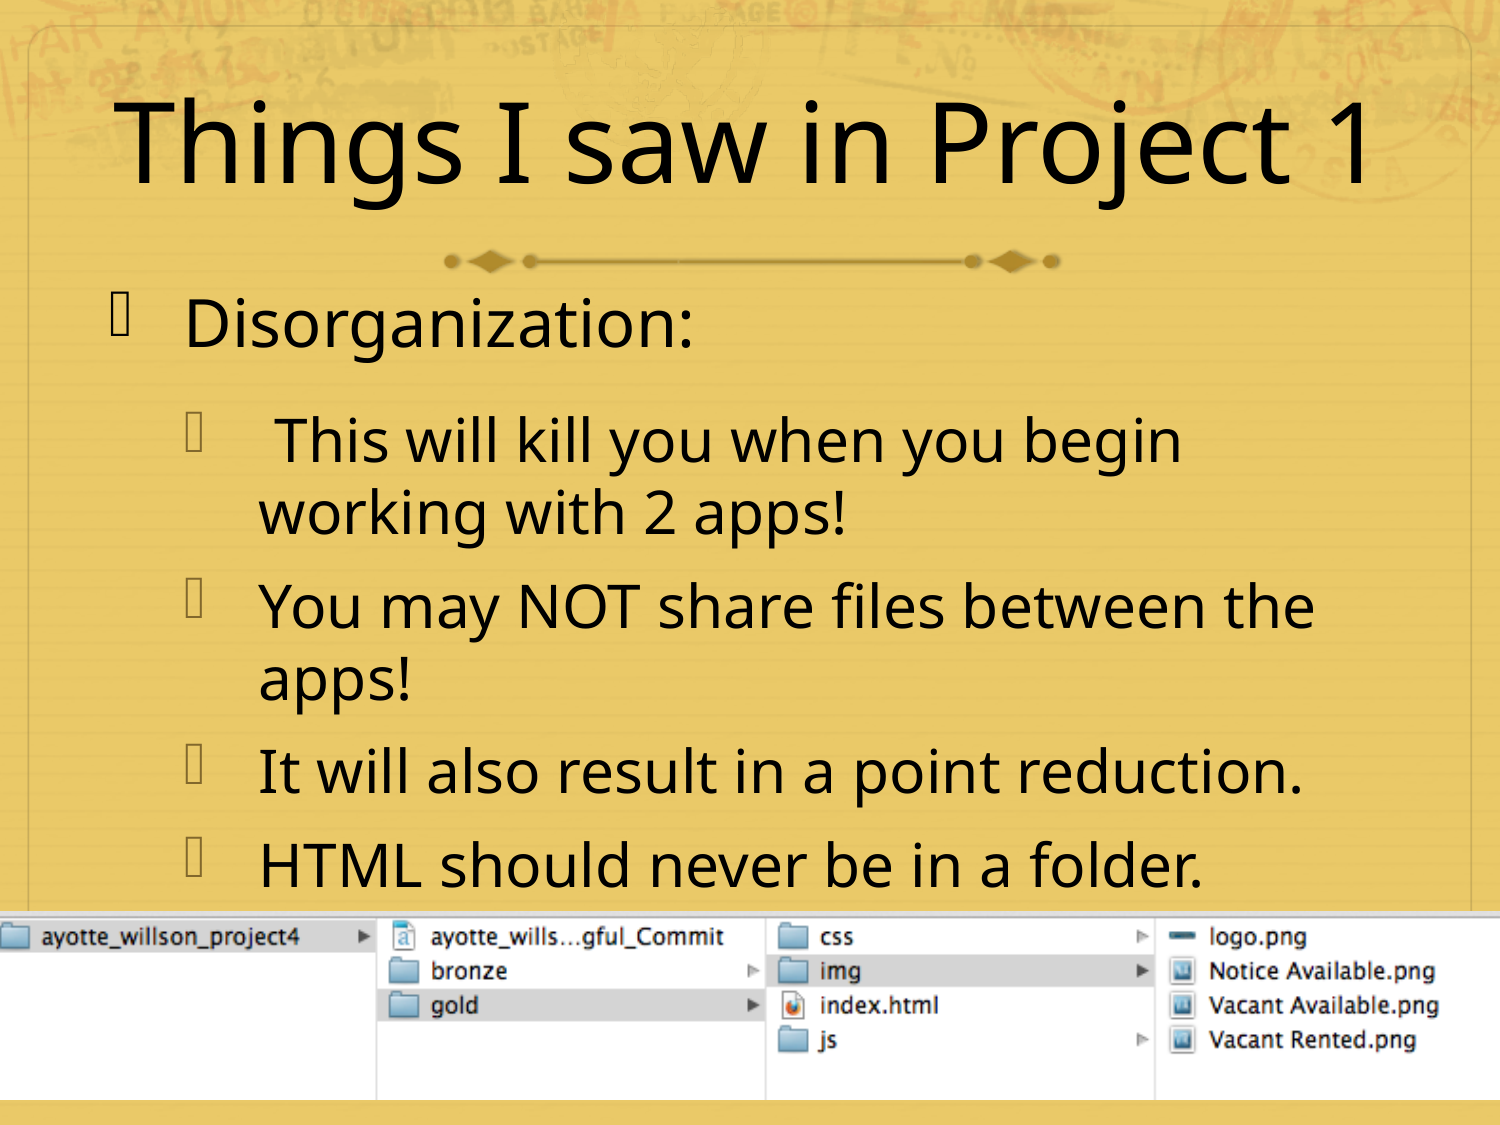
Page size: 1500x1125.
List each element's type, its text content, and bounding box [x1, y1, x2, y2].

title Things I saw in Project 1 [93, 45, 1407, 233]
picture [0, 0, 1500, 1125]
list Disorganization: This will kill you when you begin working with 2 apps! You may NOT share files between the apps! It will also result in a point reduction. HTML should never be in a folder. [93, 272, 1407, 908]
